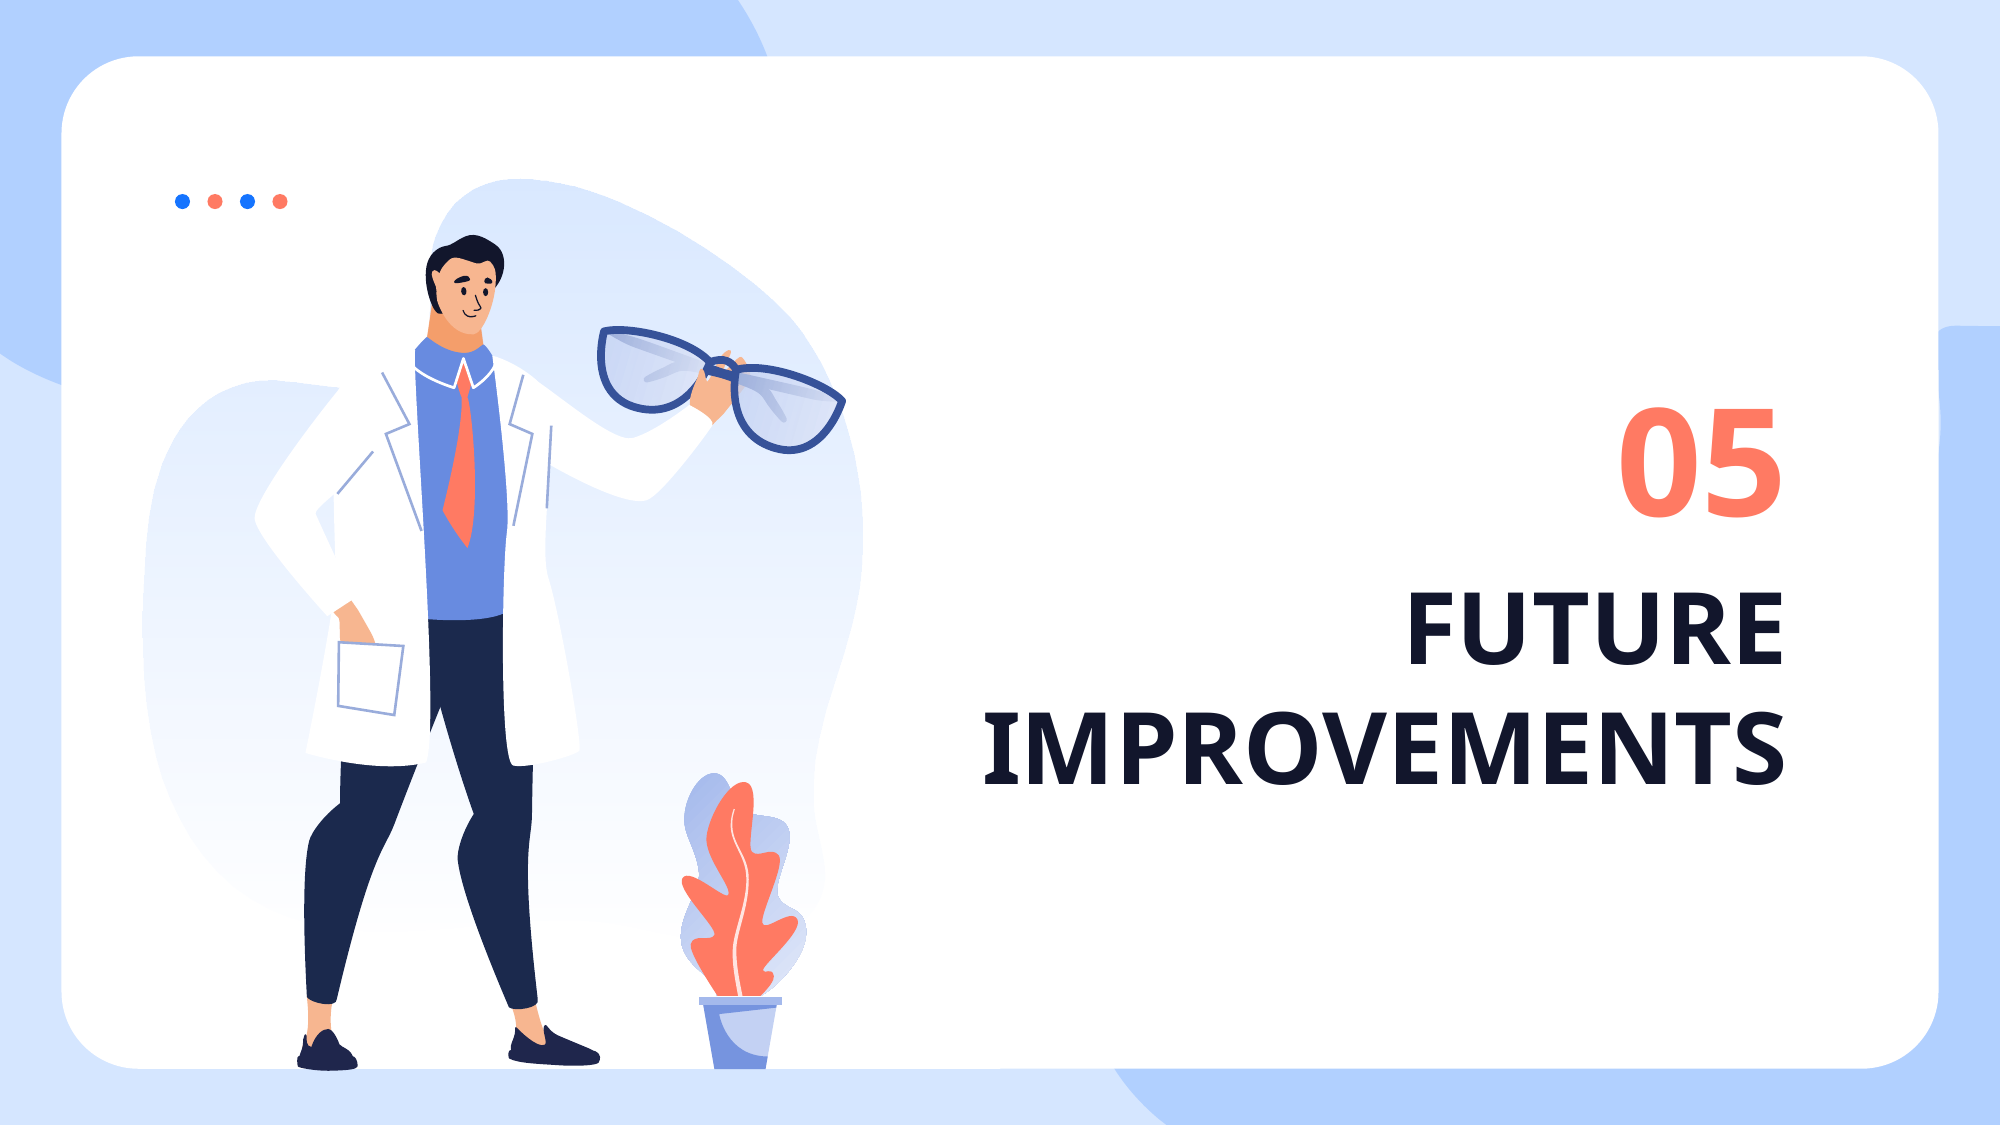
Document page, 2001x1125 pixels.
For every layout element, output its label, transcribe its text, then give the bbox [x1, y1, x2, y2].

title FUTURE IMPROVEMENTS [643, 564, 1788, 893]
list 05 [951, 307, 1788, 547]
